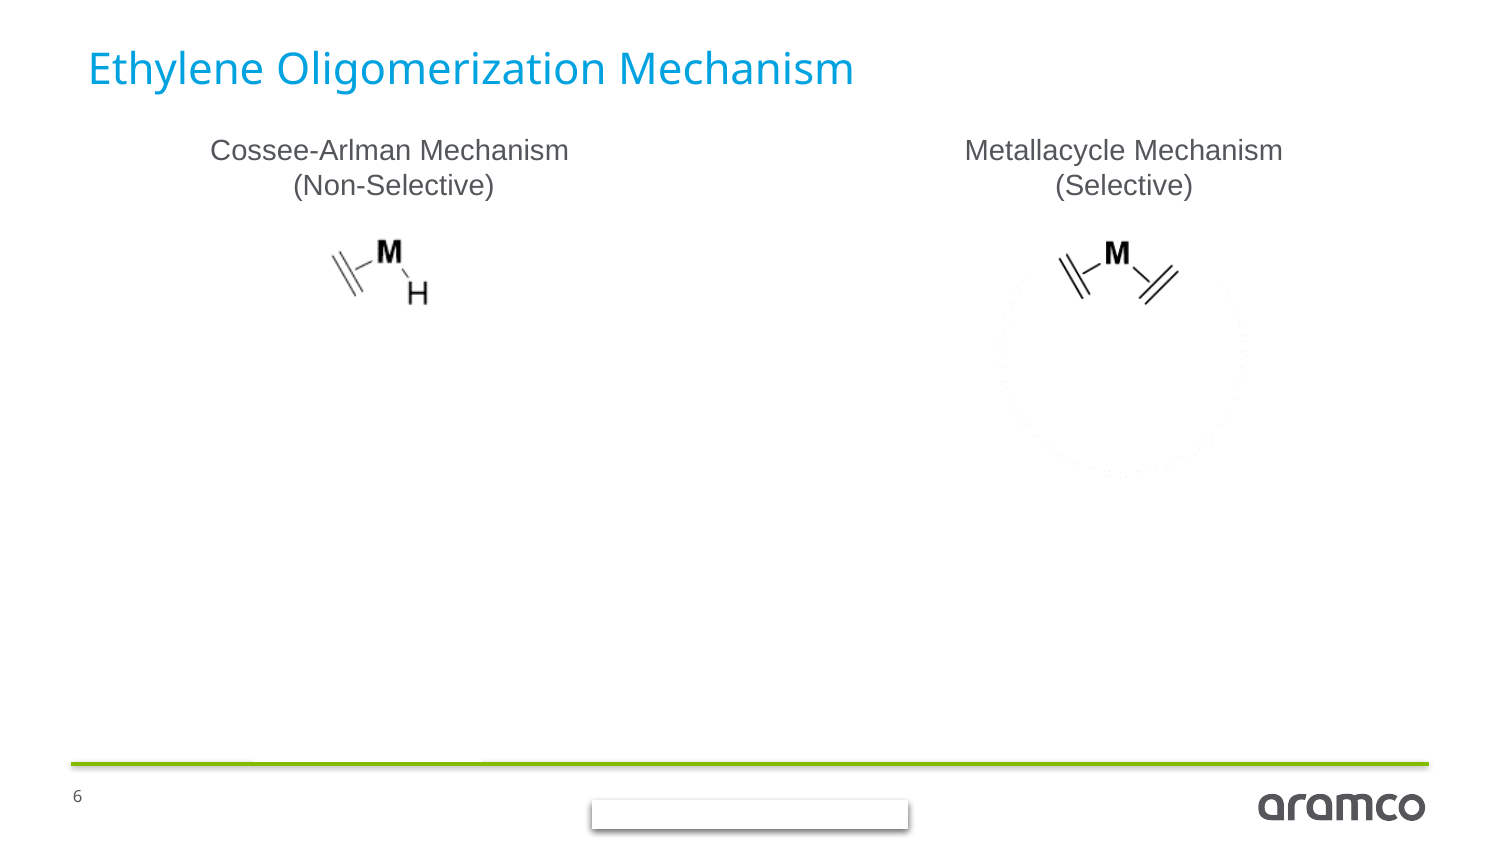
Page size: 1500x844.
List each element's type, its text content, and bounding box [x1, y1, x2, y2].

picture [1258, 774, 1433, 822]
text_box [177, 123, 611, 762]
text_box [907, 100, 1341, 619]
text_box Ethylene Oligomerization Mechanism [72, 33, 1429, 136]
